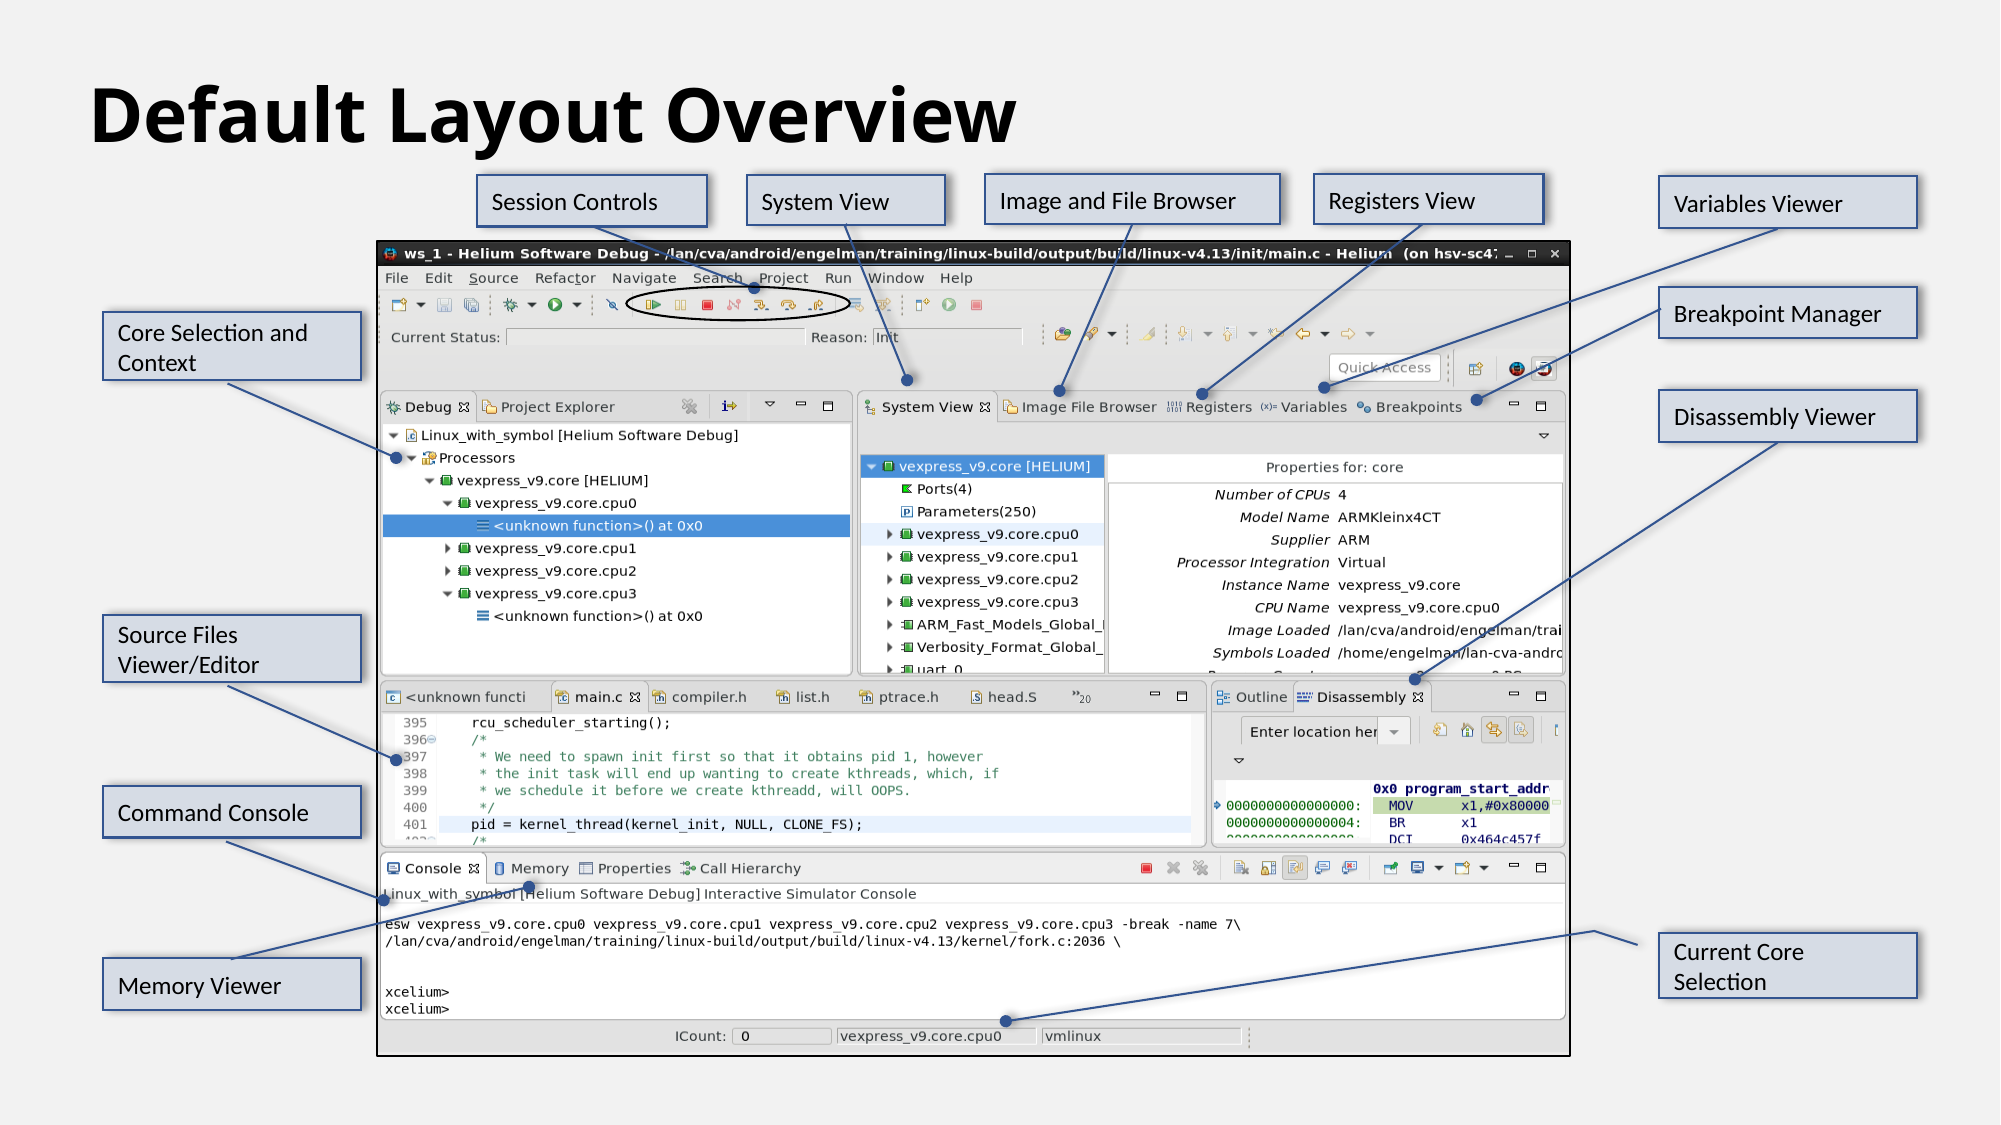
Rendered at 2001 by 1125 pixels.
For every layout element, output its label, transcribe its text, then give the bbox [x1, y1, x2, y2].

text_box Variables Viewer [1569, 175, 1918, 304]
text_box Breakpoint Manager [1569, 286, 1918, 356]
text_box Image and File Browser [984, 173, 1281, 242]
picture [377, 242, 1569, 1055]
text_box Memory Viewer [102, 922, 377, 1011]
text_box Current Core Selection [1569, 929, 1638, 946]
text_box System View [746, 174, 946, 242]
text_box Command Console [102, 785, 362, 839]
text_box Registers View [1313, 173, 1545, 242]
text_box Disassembly Viewer [1569, 389, 1918, 580]
text_box Core Selection and Context [102, 311, 362, 381]
text_box Command Console [225, 840, 377, 899]
text_box Current Core Selection [1658, 932, 1918, 999]
text_box Source Files Viewer/Editor [227, 684, 377, 753]
text_box Session Controls [476, 174, 708, 242]
text_box Source Files Viewer/Editor [102, 614, 362, 683]
title Default Layout Overview [73, 59, 1611, 177]
text_box Core Selection and Context [227, 382, 377, 451]
